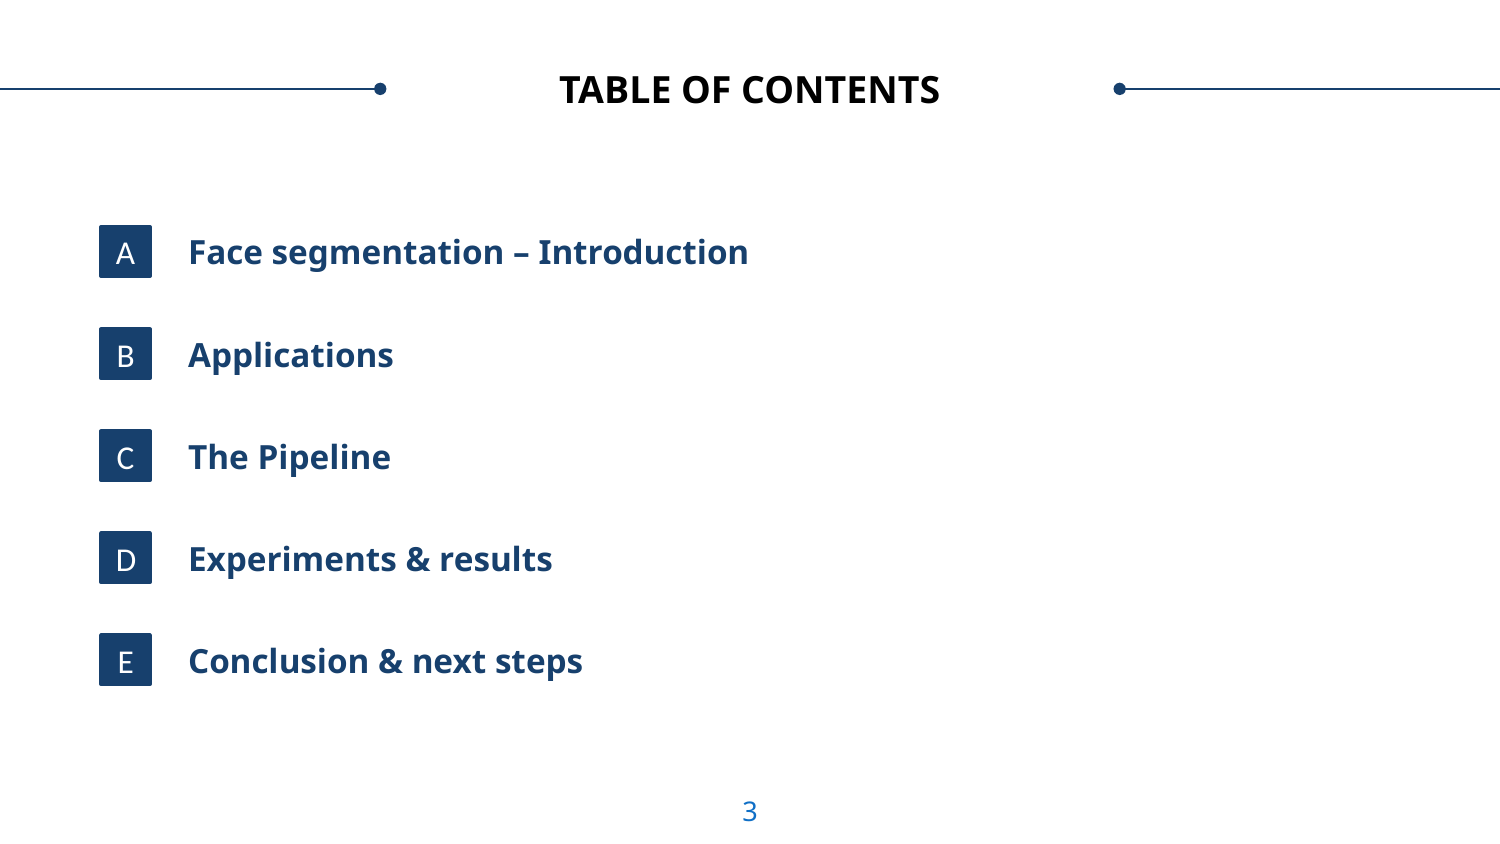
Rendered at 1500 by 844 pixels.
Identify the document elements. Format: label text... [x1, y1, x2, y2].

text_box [100, 207, 1399, 296]
title TABLE OF CONTENTS [380, 18, 1120, 160]
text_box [100, 514, 1399, 602]
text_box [100, 616, 1399, 704]
slide_number 3 [705, 779, 795, 844]
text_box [100, 412, 1399, 500]
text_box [100, 310, 1399, 398]
